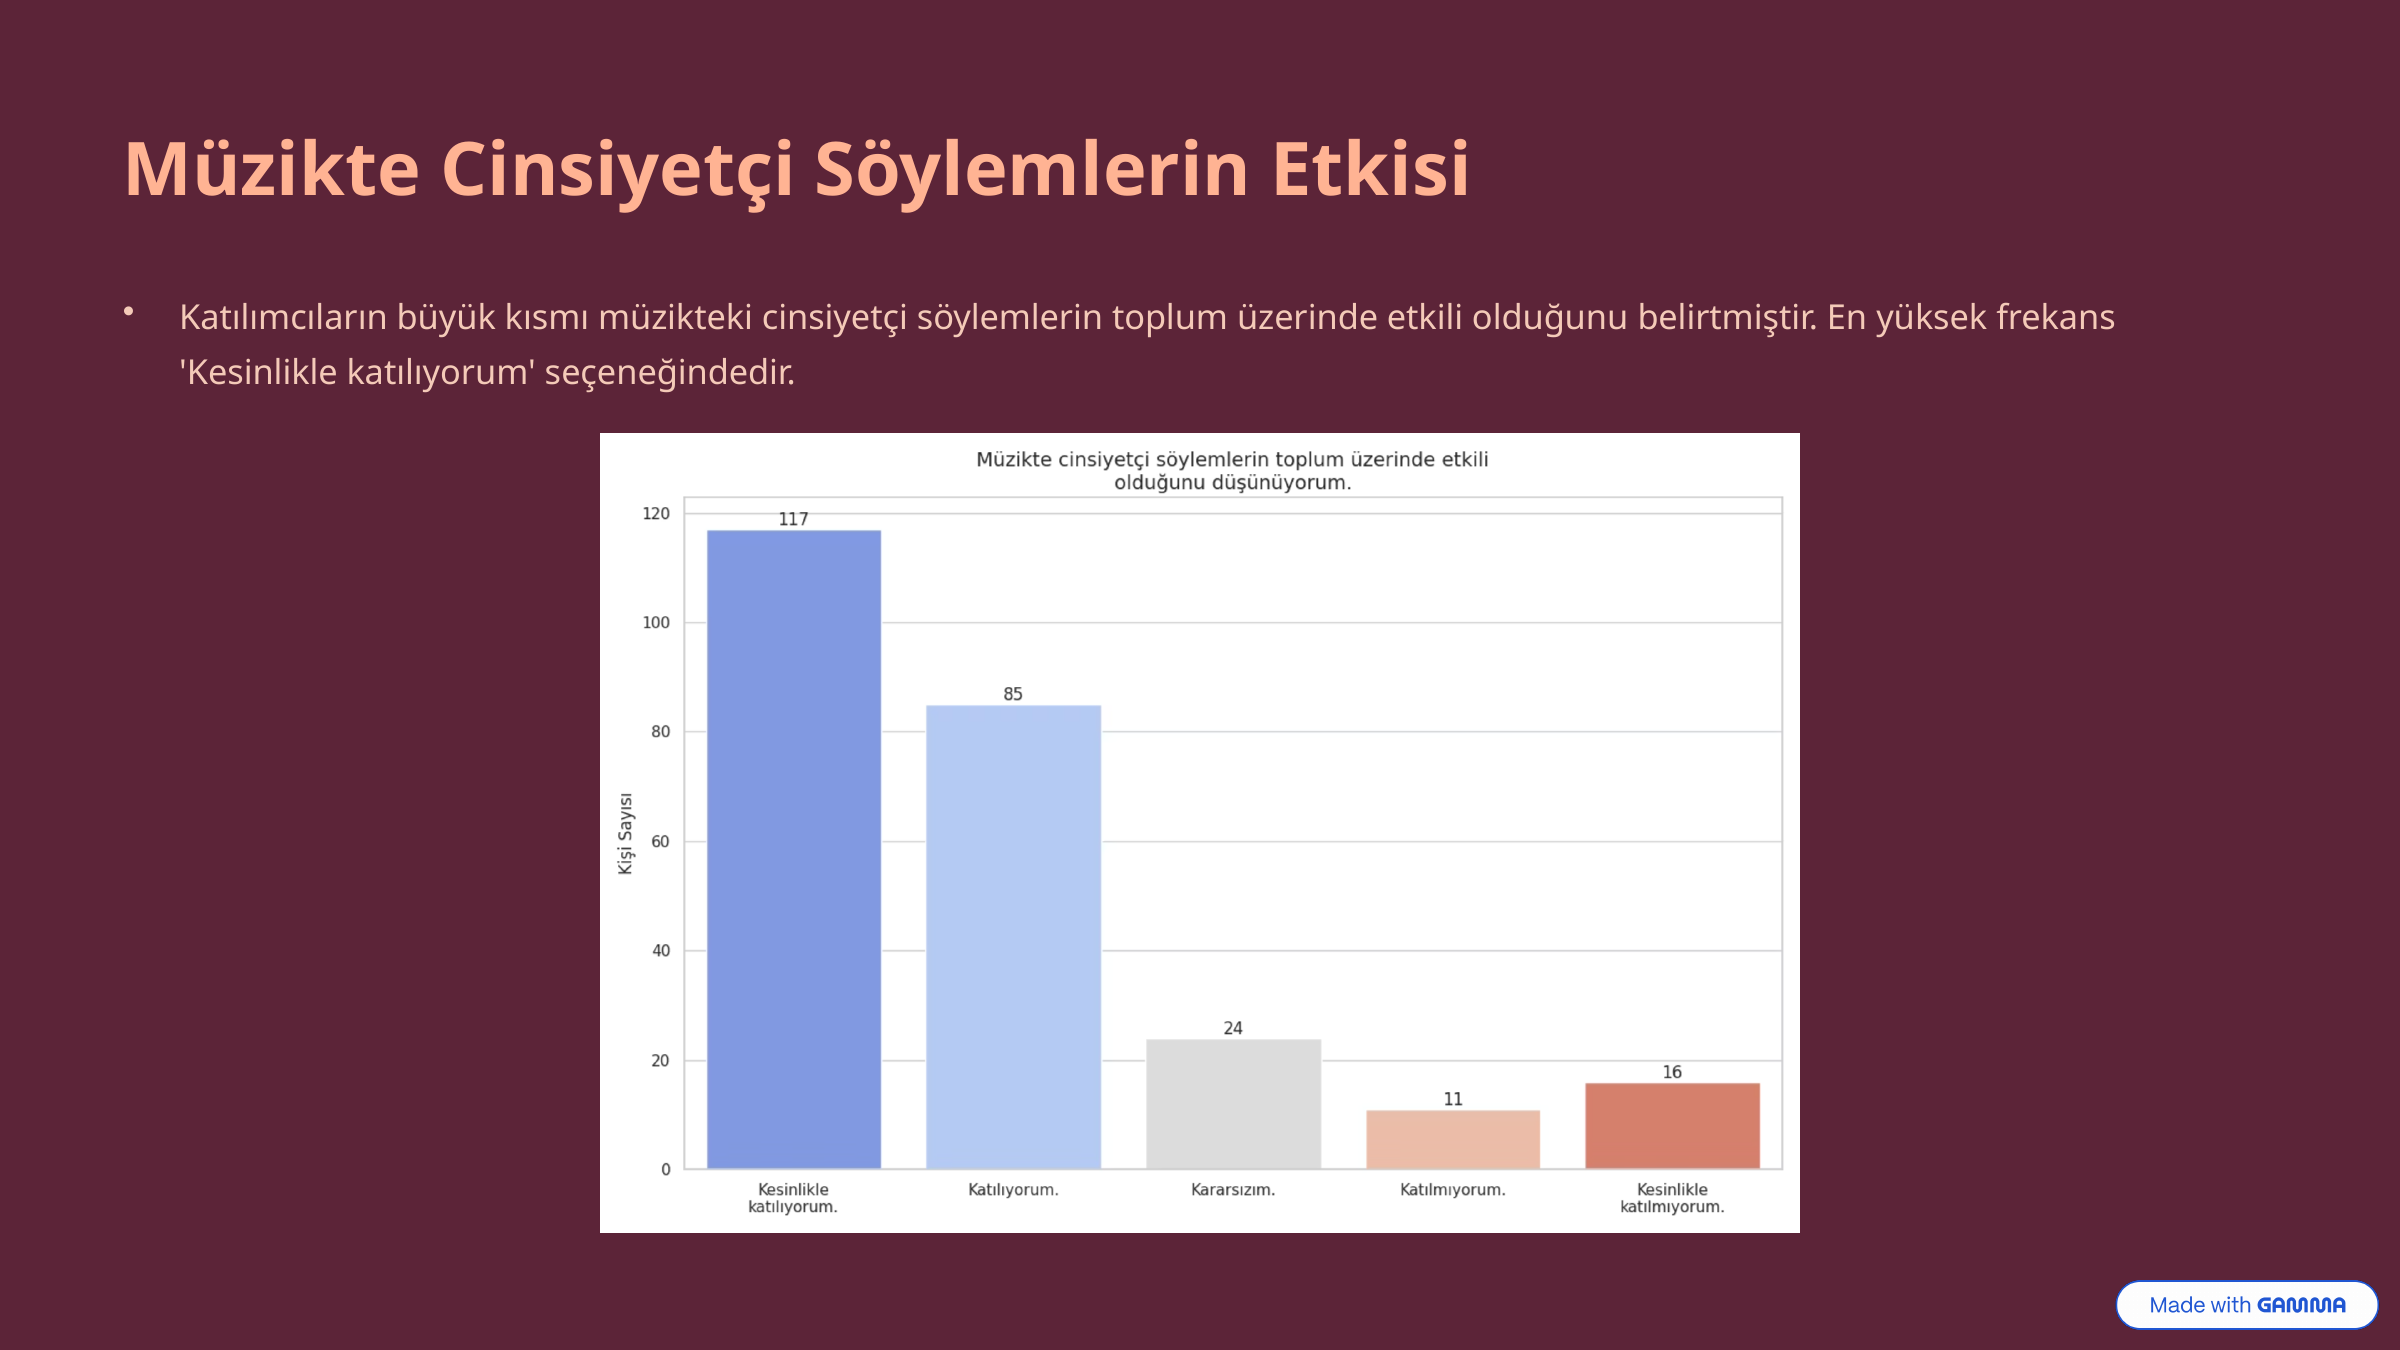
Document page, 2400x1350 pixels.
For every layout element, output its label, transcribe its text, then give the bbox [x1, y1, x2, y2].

text_box Katılımcıların büyük kısmı müzikteki cinsiyetçi söylemlerin toplum üzerinde etkili olduğunu belirtmiştir. En yüksek frekans 'Kesinlikle katılıyorum' seçeneğindedir. [122, 281, 2277, 394]
text_box Müzikte Cinsiyetçi Söylemlerin Etkisi [122, 117, 1468, 211]
picture [600, 433, 1800, 1233]
picture [2106, 1271, 2389, 1339]
